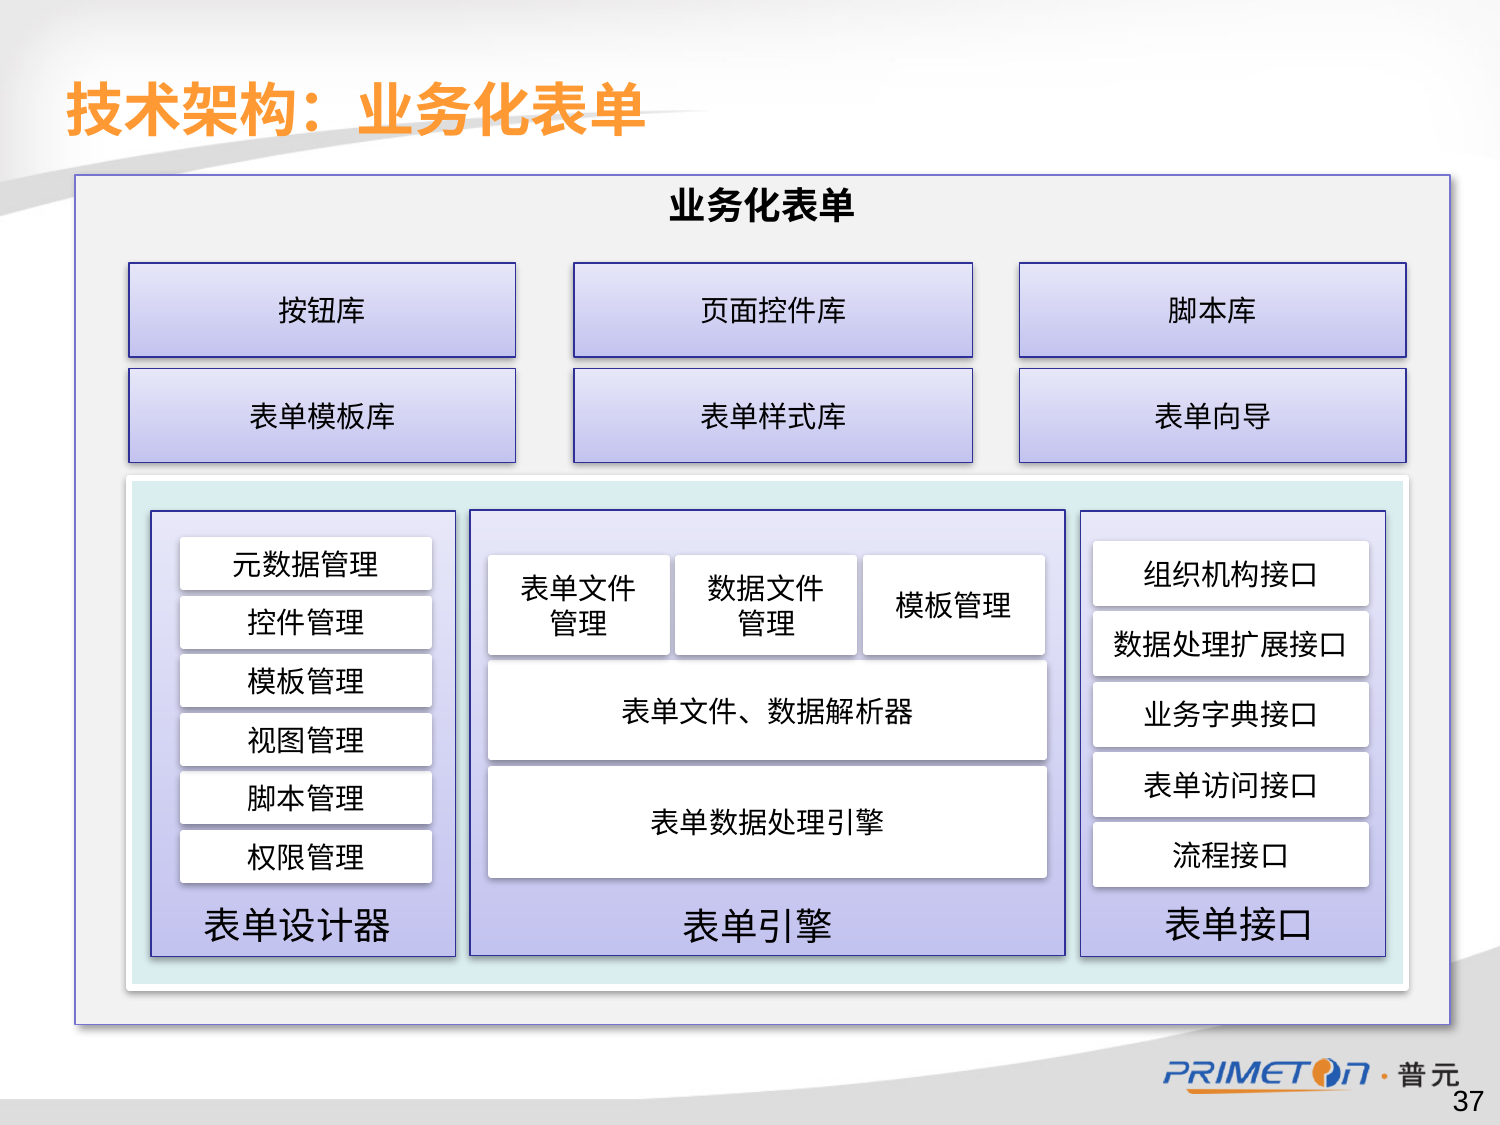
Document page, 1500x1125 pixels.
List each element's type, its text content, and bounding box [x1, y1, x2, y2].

picture [0, 0, 1500, 1125]
text_box 脚本库 [1019, 262, 1407, 358]
text_box 表单向导 [1019, 368, 1407, 463]
text_box 数据处理扩展接口 [1093, 611, 1369, 676]
text_box 表单访问接口 [1093, 752, 1369, 817]
text_box 业务化表单 [75, 174, 1450, 1025]
text_box 表单设计器 [188, 894, 407, 955]
slide_number 37 [1149, 1074, 1500, 1118]
text_box 模板管理 [863, 555, 1045, 655]
text_box 表单文件管理 [488, 555, 670, 655]
text_box 脚本管理 [180, 772, 432, 824]
text_box 表单引擎 [667, 895, 848, 956]
text_box 权限管理 [180, 830, 432, 883]
text_box 表单数据处理引擎 [488, 766, 1047, 878]
text_box 表单文件、数据解析器 [488, 660, 1047, 760]
text_box 模板管理 [180, 654, 432, 707]
text_box 表单模板库 [128, 368, 516, 463]
text_box 控件管理 [180, 596, 432, 649]
text_box [1080, 510, 1386, 957]
text_box 表单样式库 [573, 368, 973, 463]
text_box 按钮库 [128, 262, 516, 358]
text_box 视图管理 [180, 713, 432, 766]
text_box 组织机构接口 [1093, 541, 1369, 606]
text_box 技术架构：业务化表单 [49, 62, 1463, 155]
text_box 数据文件管理 [675, 555, 857, 655]
text_box [469, 509, 1066, 956]
text_box 流程接口 [1093, 822, 1369, 887]
text_box [126, 475, 1409, 991]
text_box 元数据管理 [180, 537, 432, 590]
text_box 页面控件库 [573, 262, 973, 358]
text_box 表单接口 [1149, 893, 1330, 954]
text_box [150, 510, 456, 957]
text_box 业务字典接口 [1093, 682, 1369, 747]
